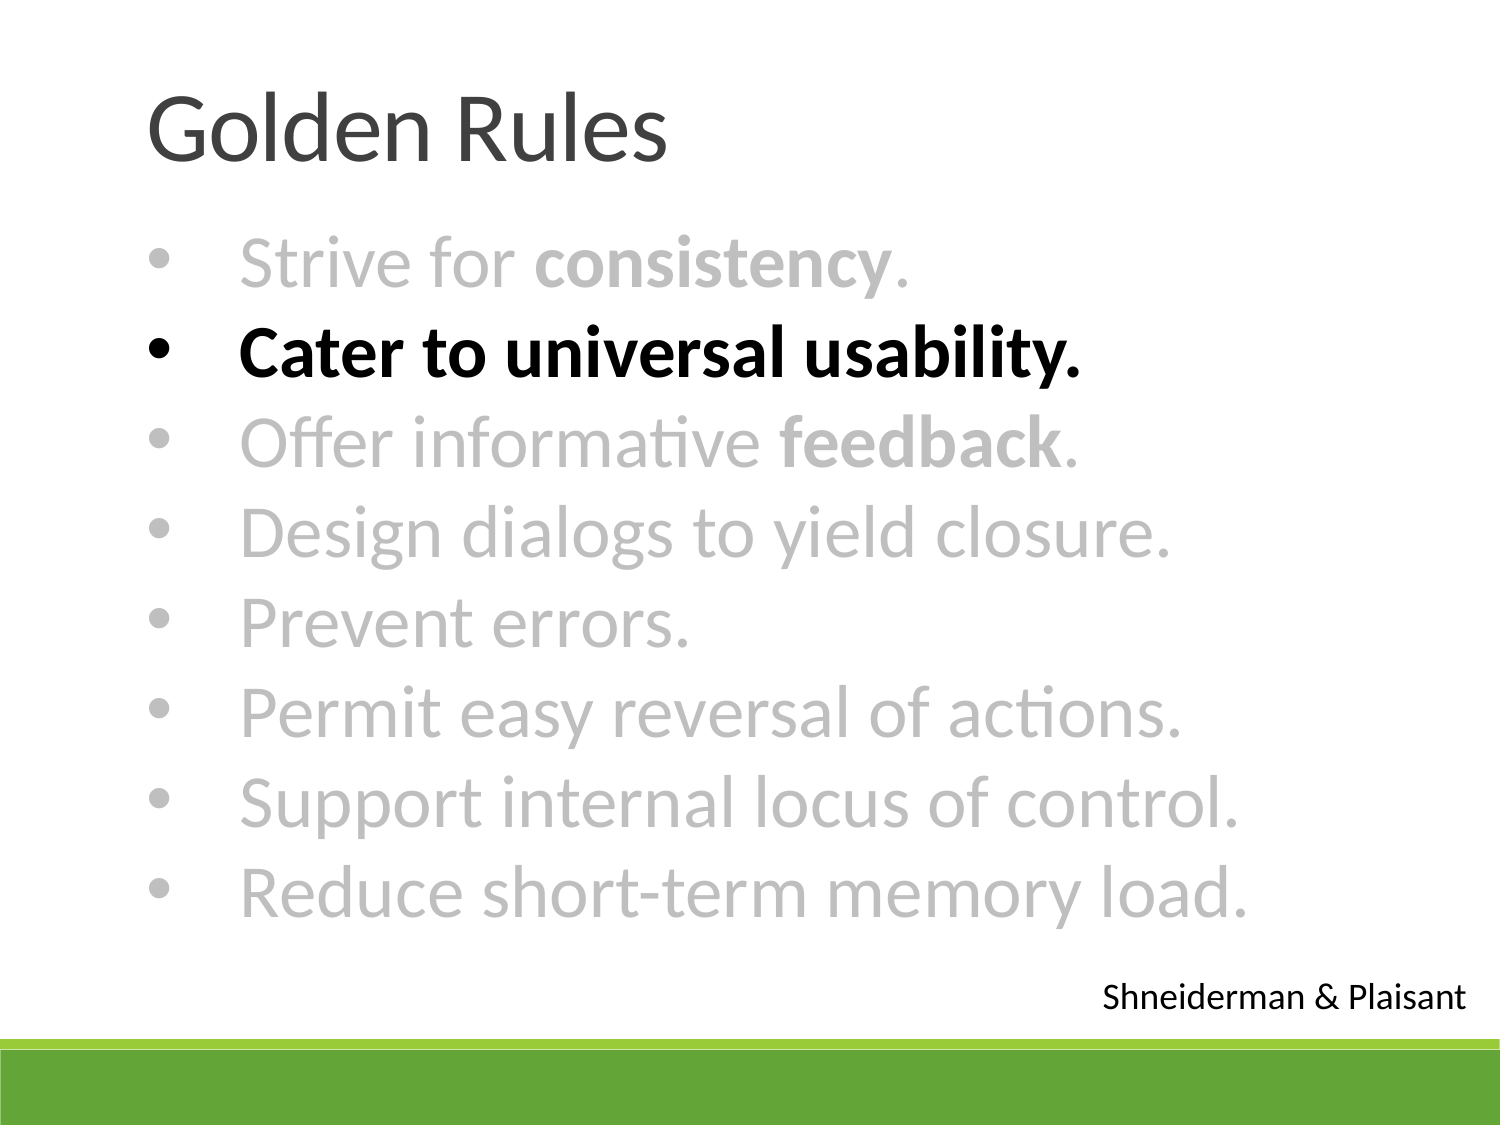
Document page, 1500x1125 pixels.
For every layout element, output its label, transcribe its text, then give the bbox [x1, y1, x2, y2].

title Golden Rules [131, 43, 1369, 190]
text_box Shneiderman & Plaisant [1087, 964, 1483, 1024]
text_box Strive for consistency. Cater to universal usability. Offer informative feedback. Design dialogs to yield closure. Prevent errors. Permit easy reversal of actions. Support internal locus of control. Reduce short-term memory load. [131, 205, 1369, 941]
